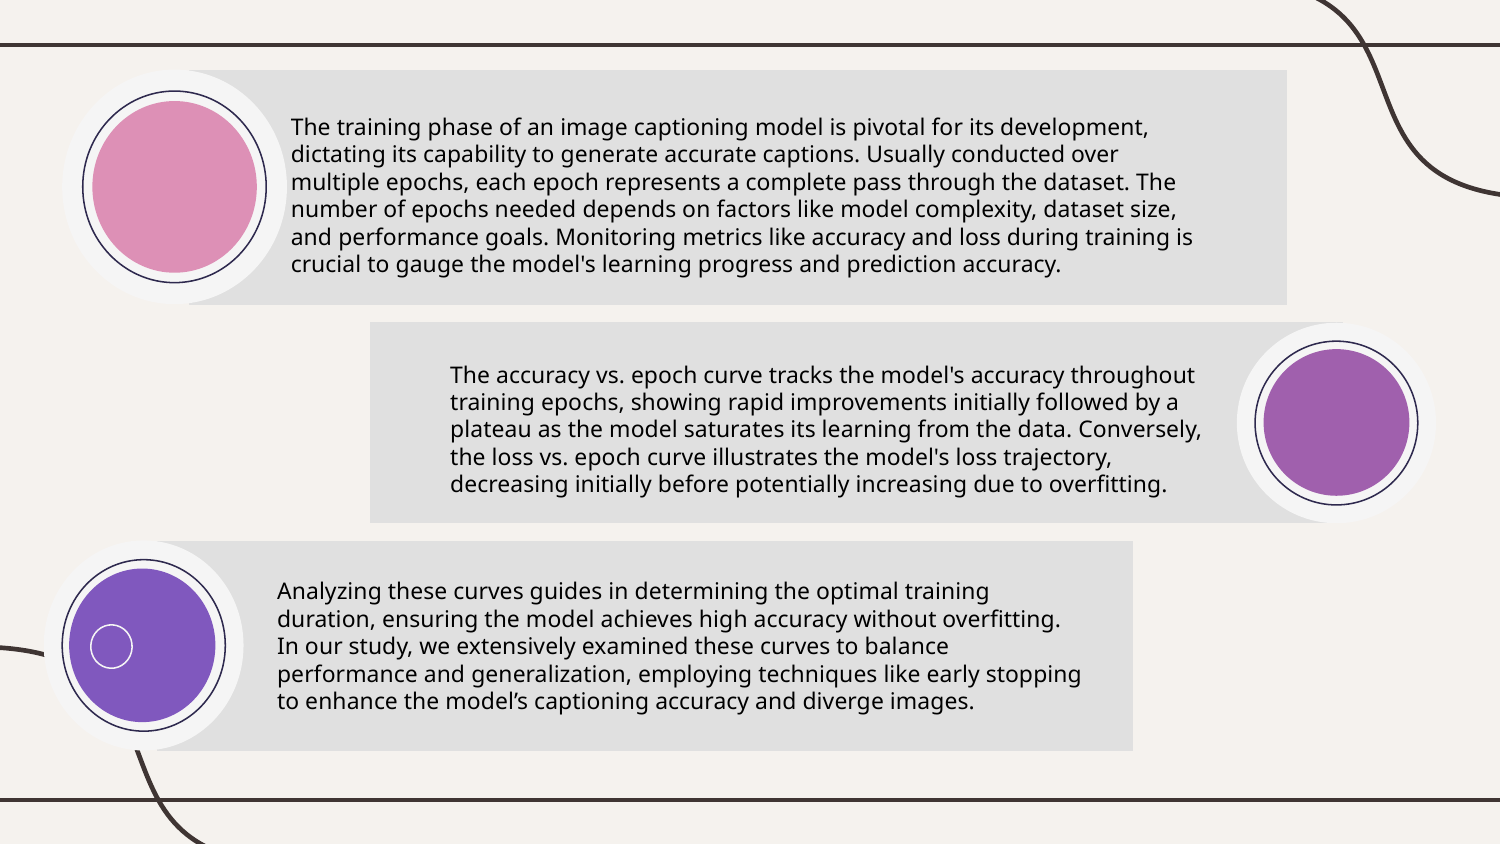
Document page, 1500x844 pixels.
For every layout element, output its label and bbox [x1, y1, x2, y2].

text_box [369, 321, 1437, 524]
text_box [61, 69, 1288, 343]
text_box [0, 35, 493, 102]
text_box [43, 540, 1134, 756]
